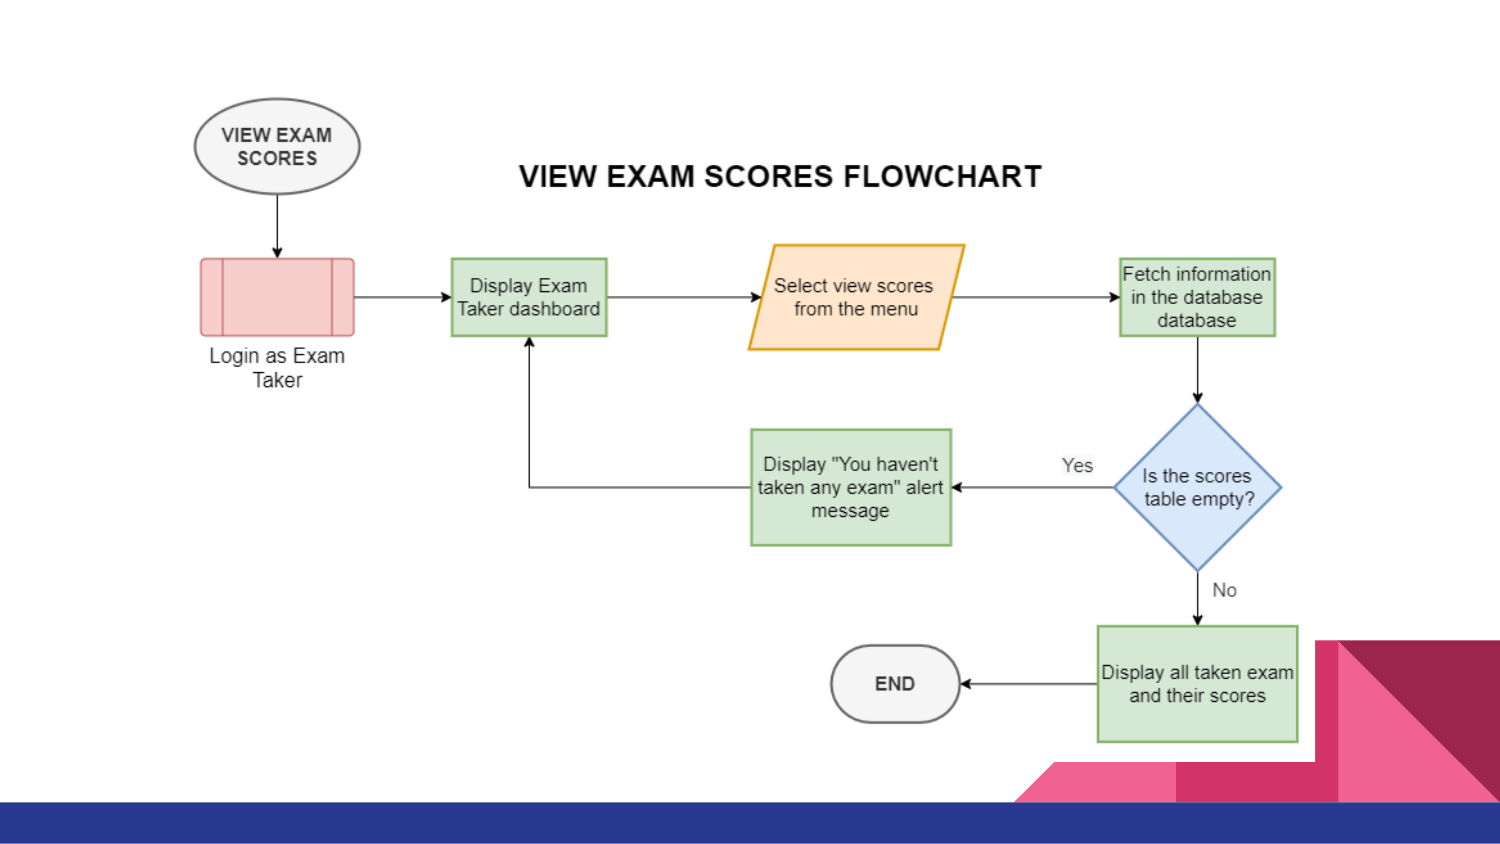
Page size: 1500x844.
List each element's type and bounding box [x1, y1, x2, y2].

picture [184, 81, 1316, 763]
